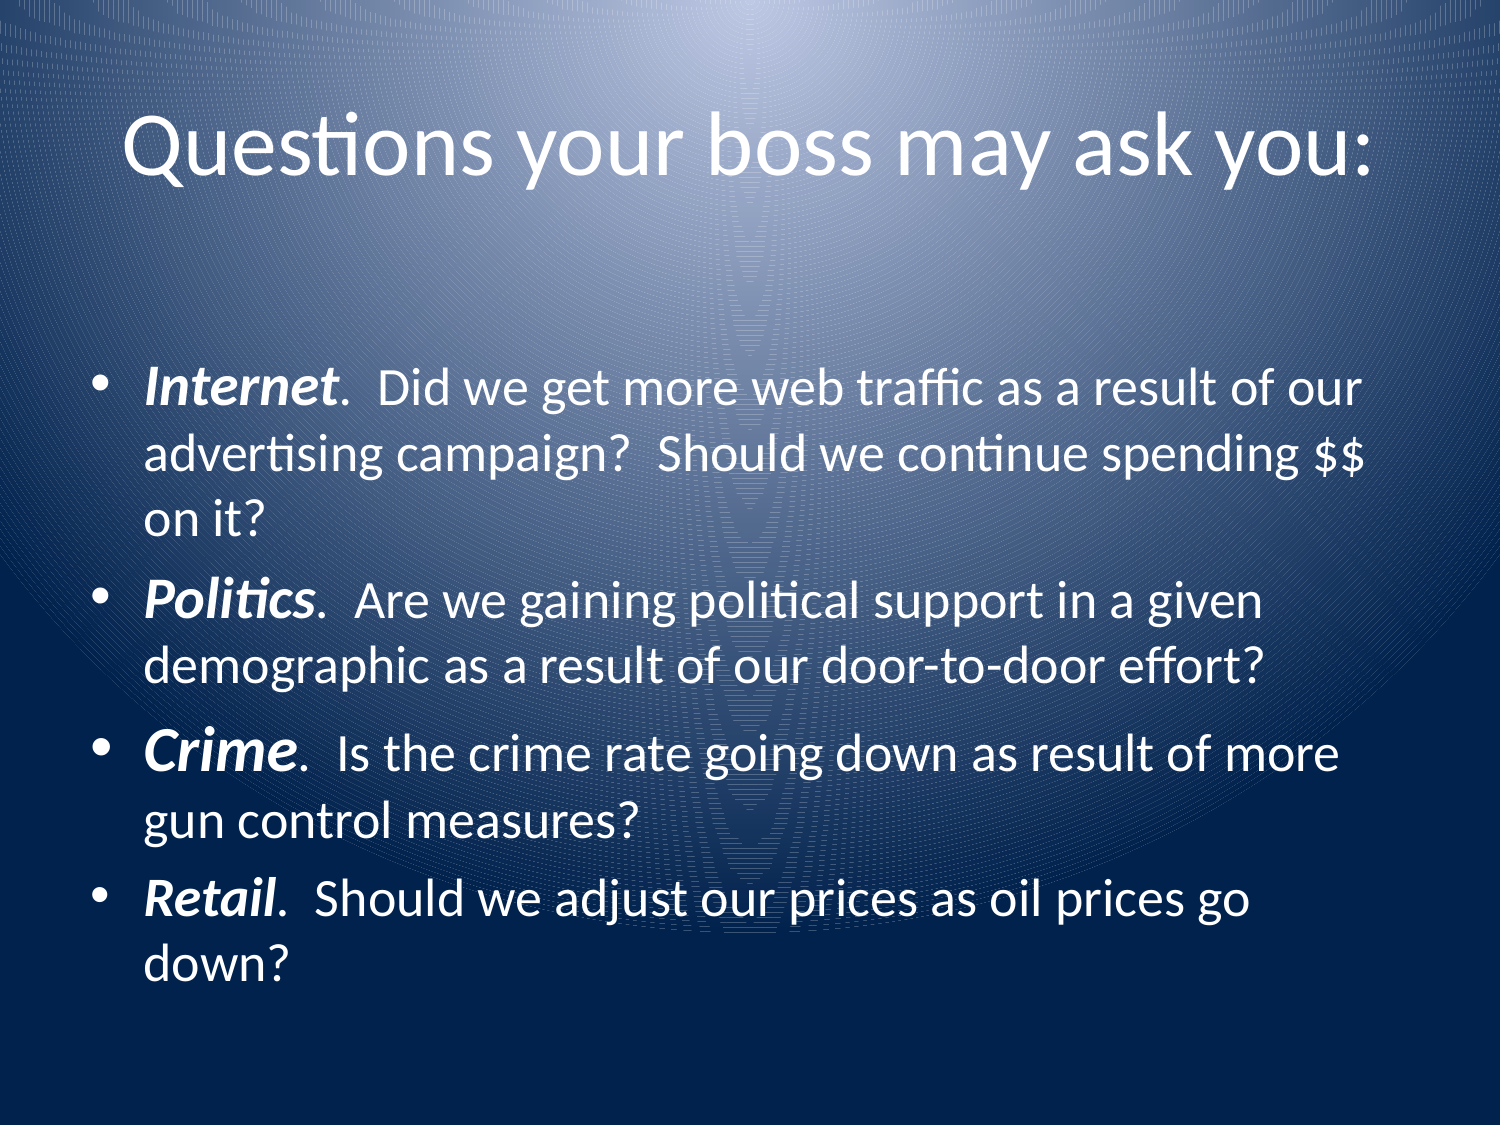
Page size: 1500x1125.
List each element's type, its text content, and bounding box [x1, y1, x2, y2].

list Internet. Did we get more web traffic as a result of our advertising campaign? Should we continue spending $$ on it? Politics. Are we gaining political support in a given demographic as a result of our door-to-door effort? Crime. Is the crime rate going down as result of more gun control measures? Retail. Should we adjust our prices as oil prices go down? [75, 262, 1425, 1005]
title Questions your boss may ask you: [75, 45, 1425, 233]
